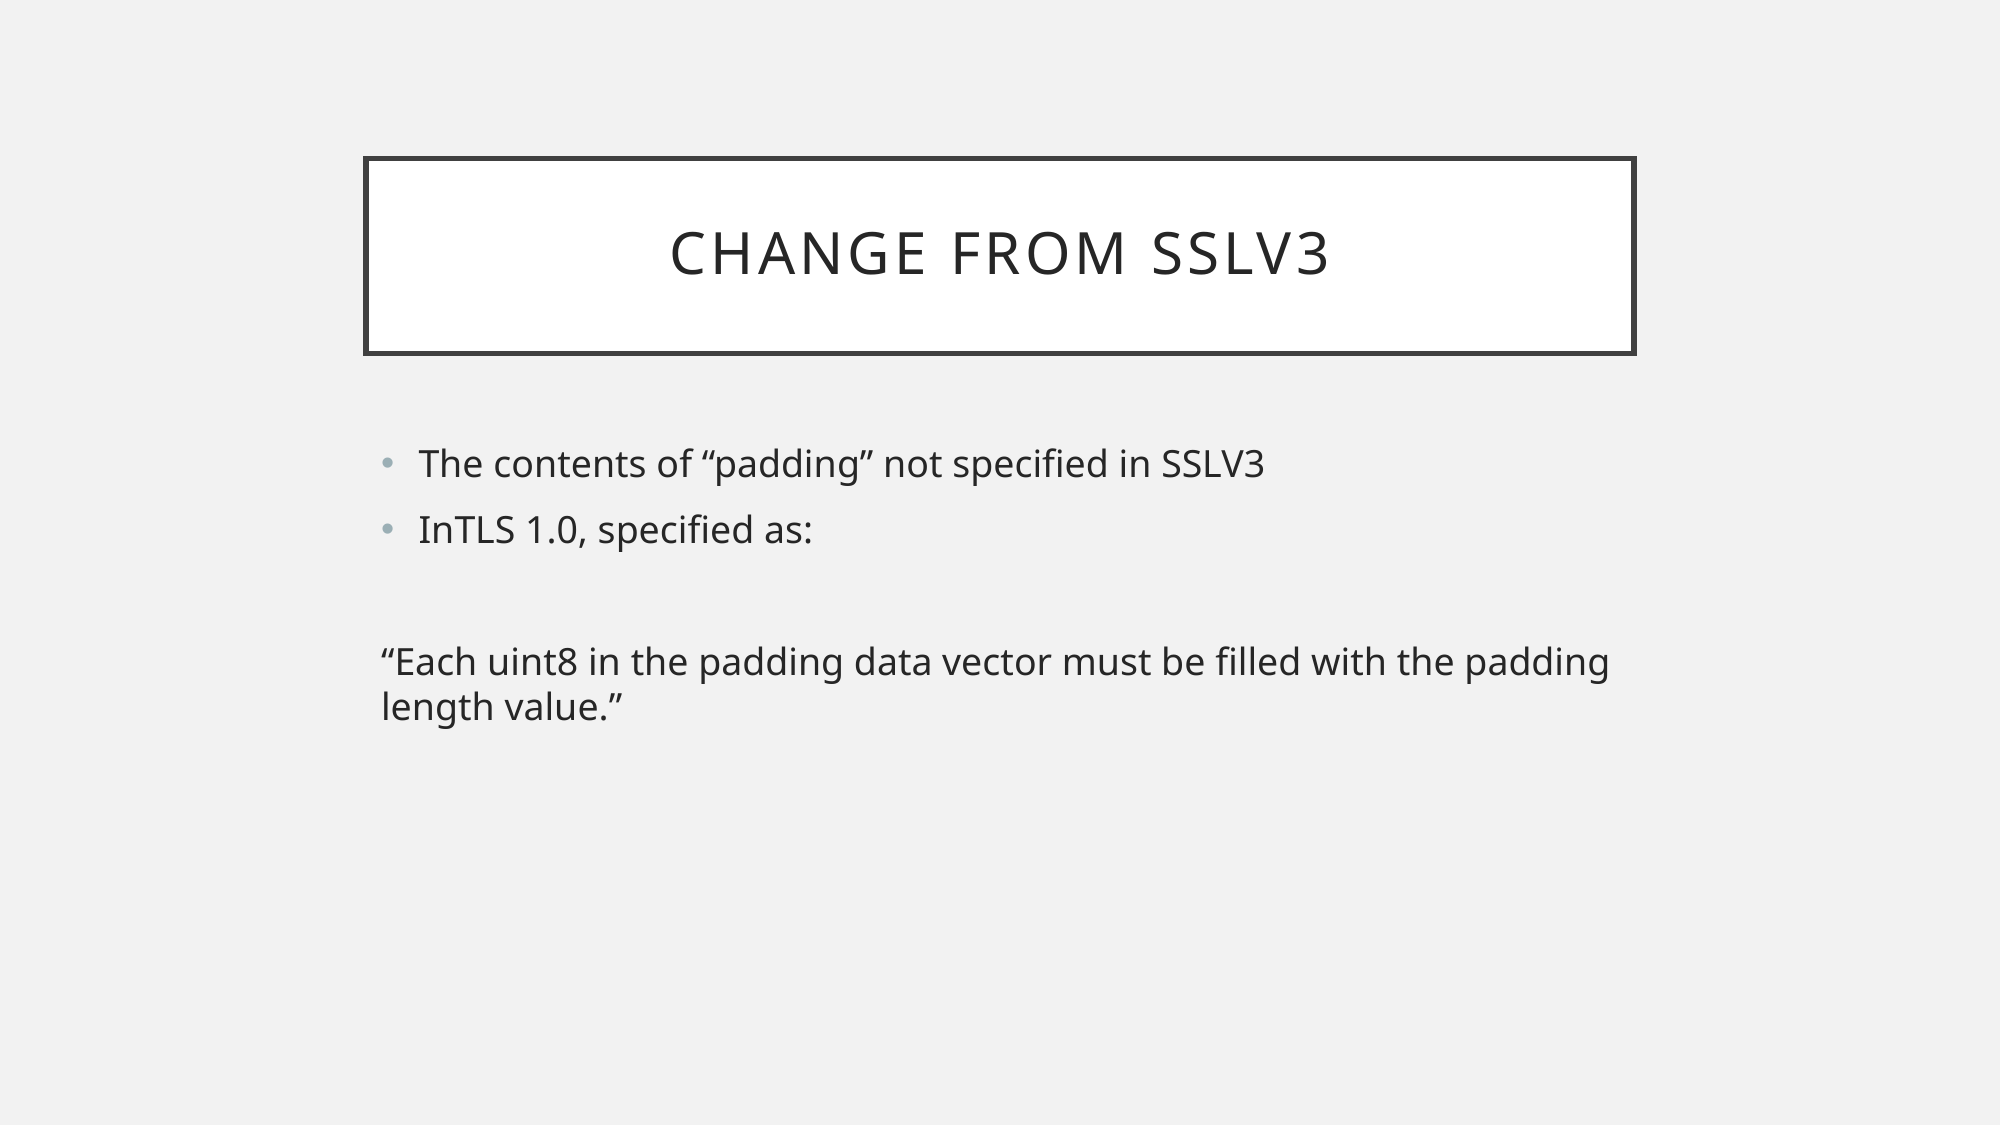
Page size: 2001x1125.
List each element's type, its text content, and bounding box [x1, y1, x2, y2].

list The contents of “padding” not specified in SSLV3 InTLS 1.0, specified as: “Each uint8 in the padding data vector must be filled with the padding length value.” [366, 432, 1634, 942]
title Change from SSLV3 [363, 156, 1637, 356]
